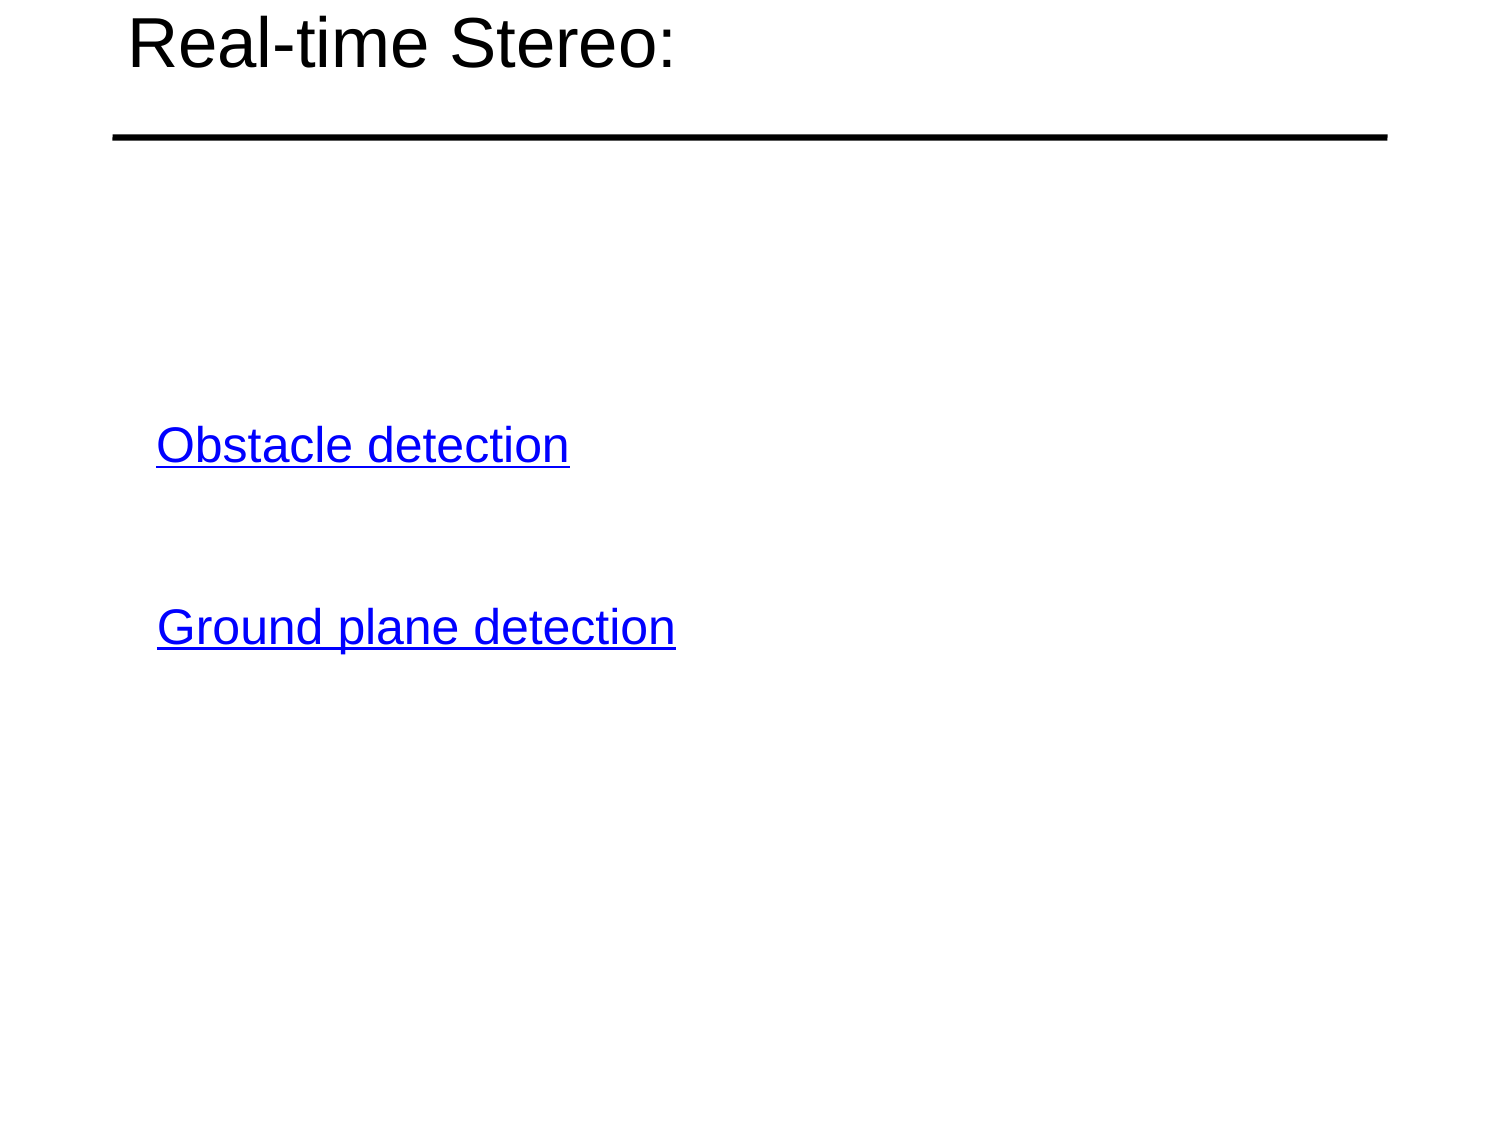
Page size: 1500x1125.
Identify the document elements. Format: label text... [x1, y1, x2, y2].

text_box Ground plane detection [142, 586, 692, 662]
text_box Obstacle detection [141, 405, 585, 481]
title Real-time Stereo: [112, 12, 1388, 151]
